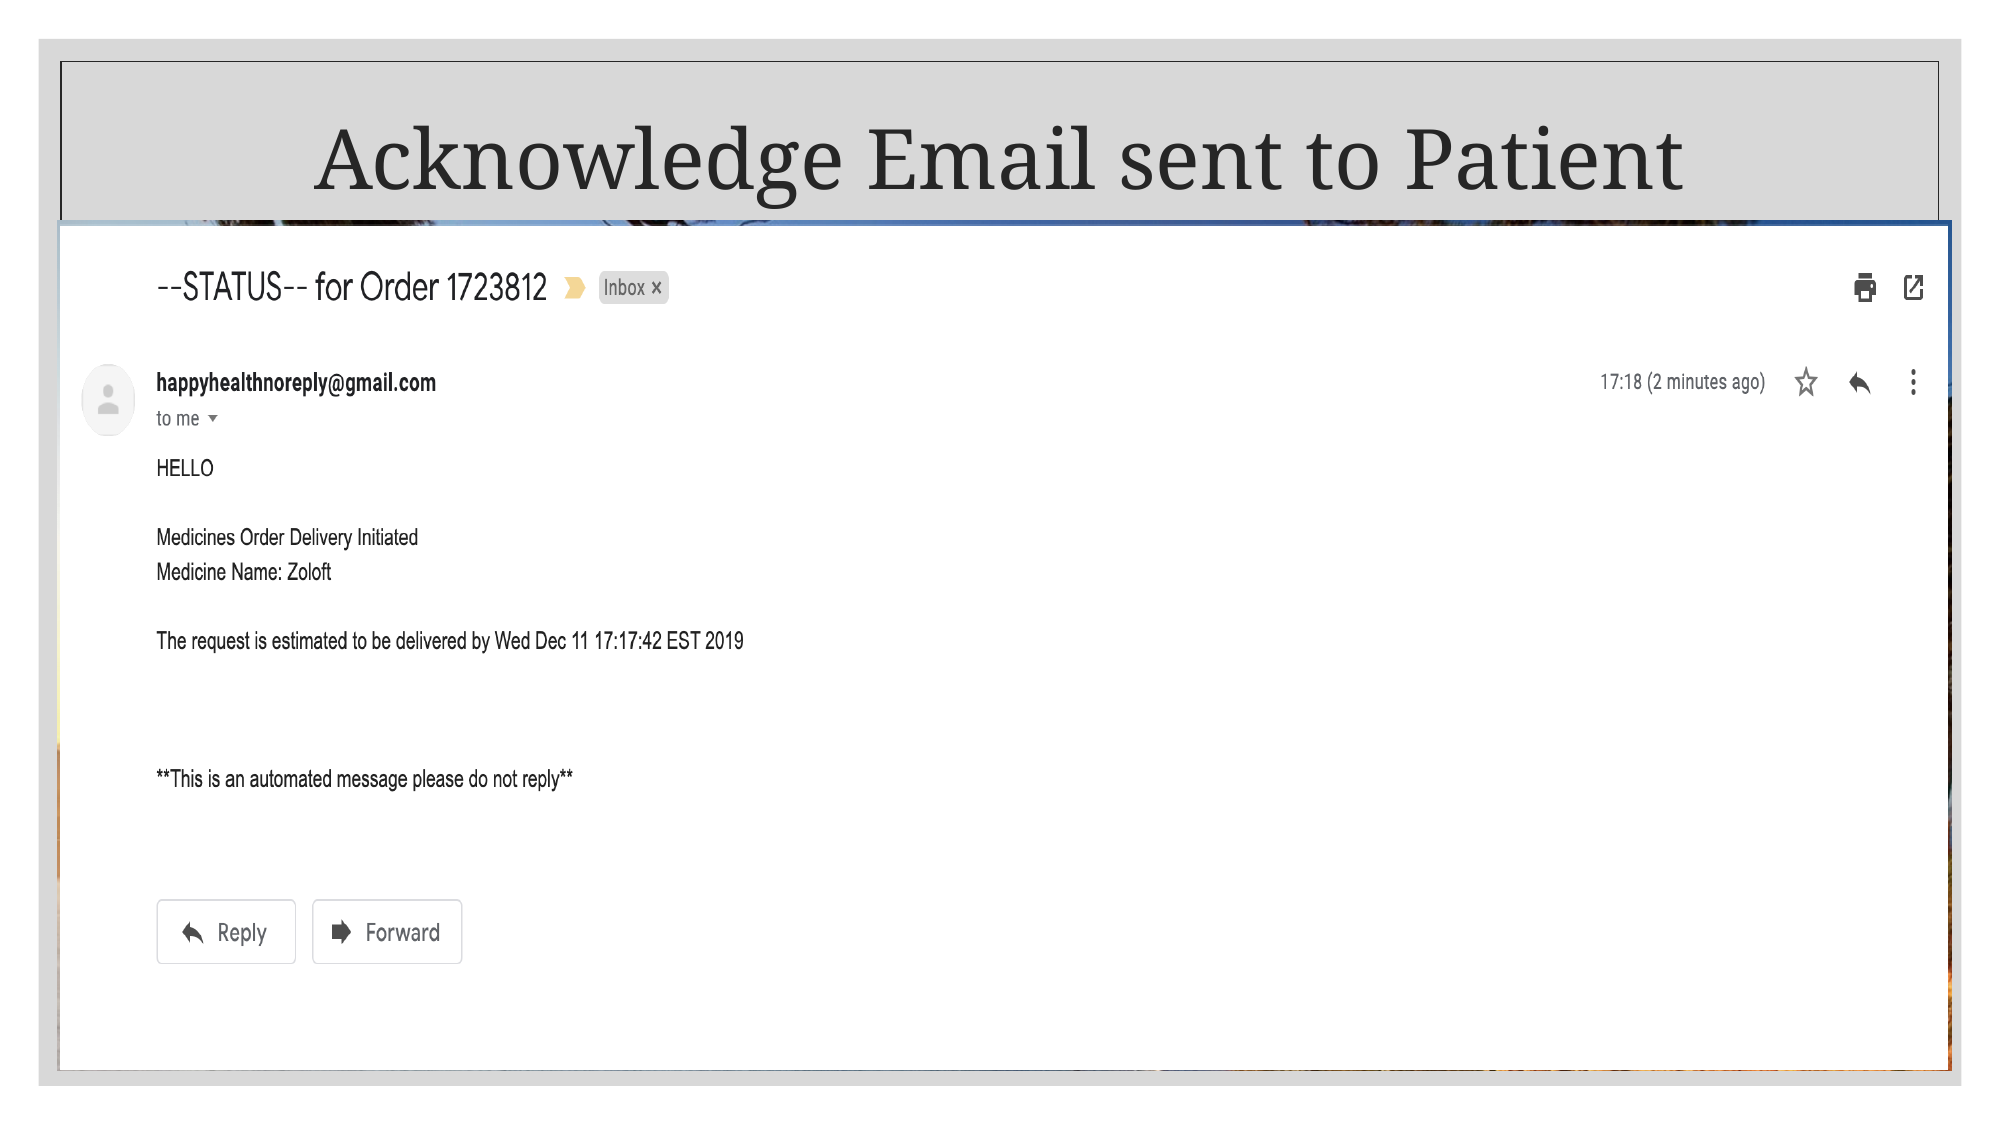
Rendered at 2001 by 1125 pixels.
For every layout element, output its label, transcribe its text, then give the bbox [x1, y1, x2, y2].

title Acknowledge Email sent to Patient [174, 105, 1825, 215]
picture [57, 220, 1952, 1071]
